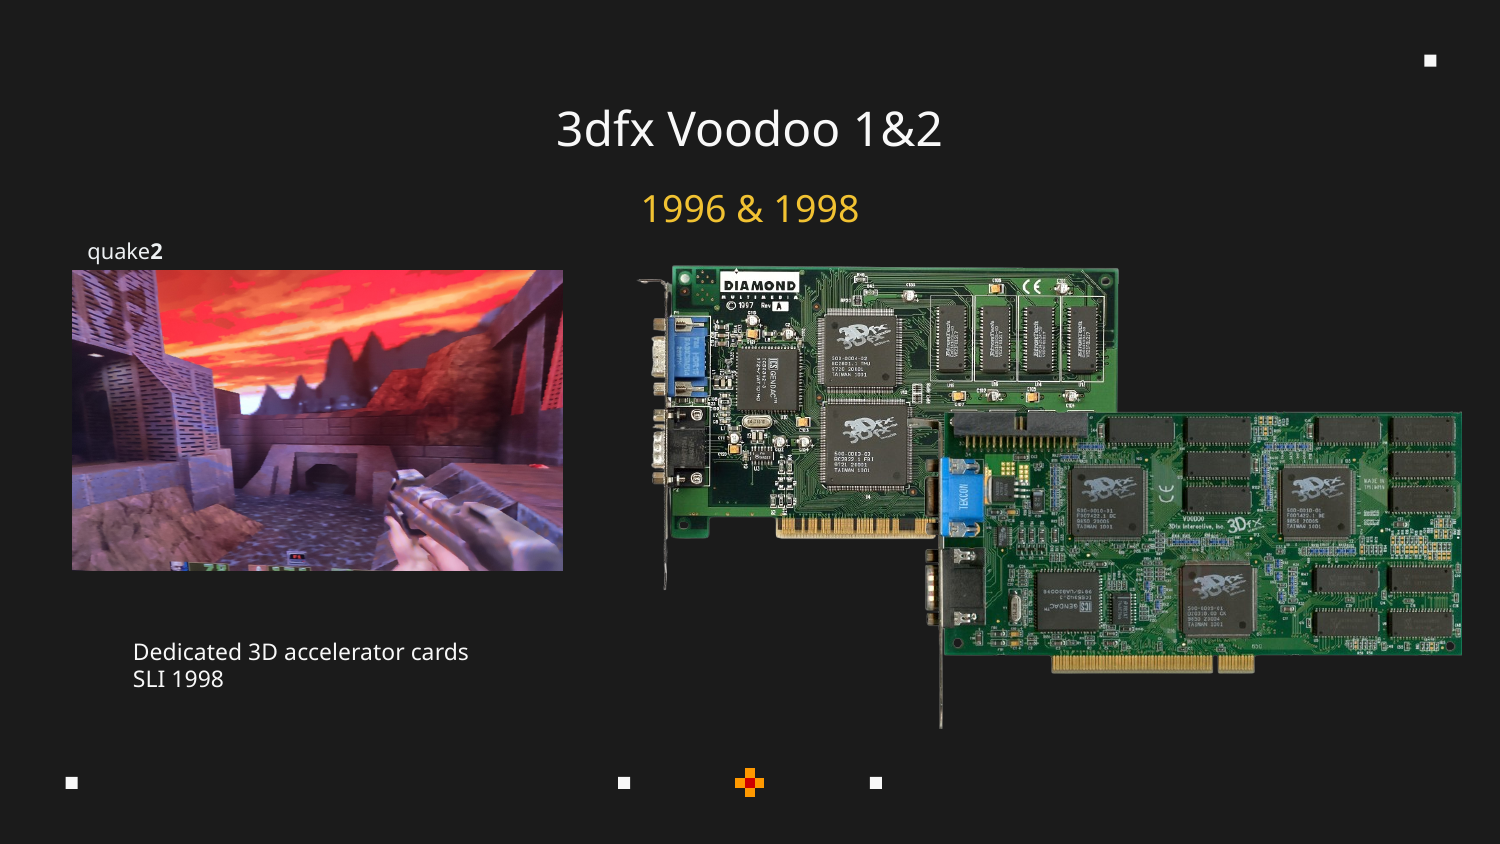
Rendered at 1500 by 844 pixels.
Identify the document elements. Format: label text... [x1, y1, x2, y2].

text_box 1996 & 1998 [503, 173, 997, 245]
text_box quake2 [72, 229, 286, 269]
picture [622, 244, 1462, 729]
title 3dfx Voodoo 1&2 [89, 84, 1411, 174]
subtitle Dedicated 3D accelerator cards SLI 1998 [89, 622, 959, 774]
picture [72, 269, 564, 571]
